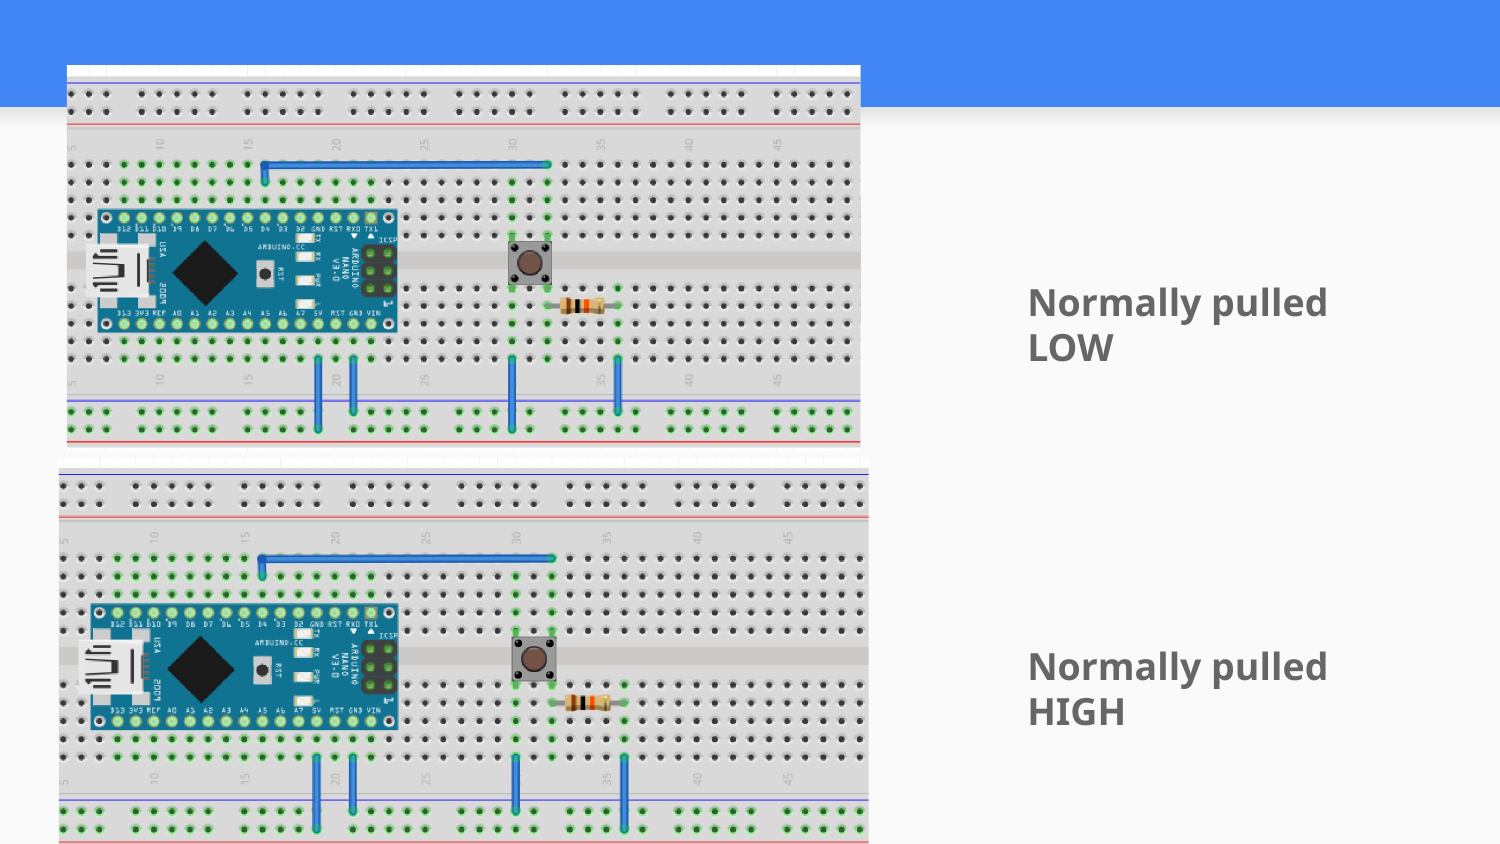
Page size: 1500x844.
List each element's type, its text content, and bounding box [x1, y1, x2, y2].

text_box Normally pulled LOW [1012, 264, 1437, 385]
picture [66, 64, 861, 451]
picture [58, 458, 869, 844]
text_box Normally pulled HIGH [1012, 628, 1437, 749]
